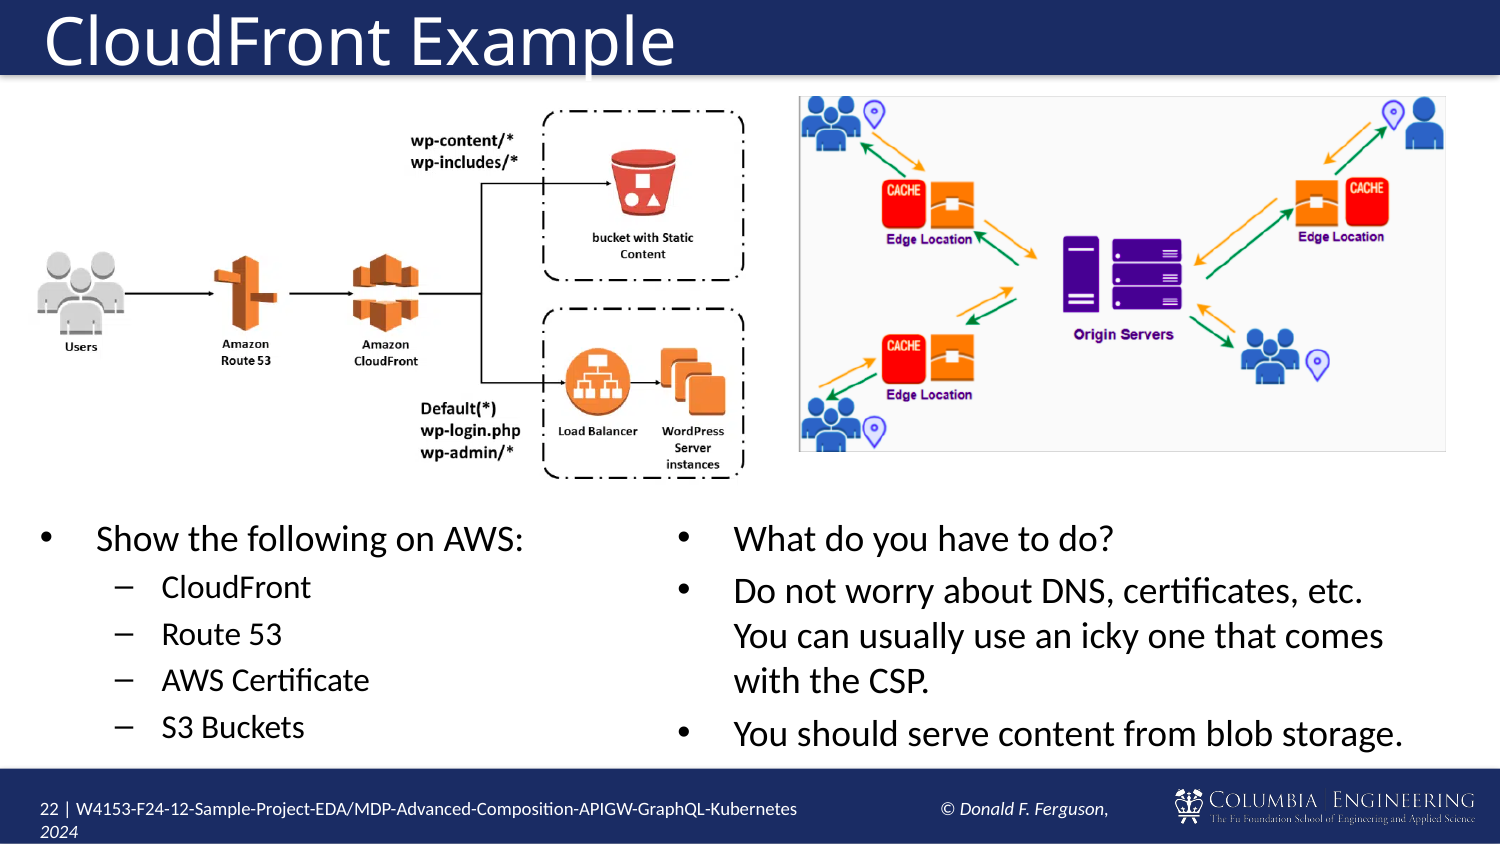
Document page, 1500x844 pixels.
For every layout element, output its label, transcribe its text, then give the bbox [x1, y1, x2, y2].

title CloudFront Example [28, 0, 1450, 73]
list What do you have to do? Do not worry about DNS, certificates, etc. You can usually use an icky one that comes with the CSP. You should serve content from blob storage. [662, 506, 1475, 754]
picture [798, 96, 1446, 453]
list Show the following on AWS: CloudFront Route 53 AWS Certificate S3 Buckets [24, 513, 662, 754]
picture [27, 96, 757, 507]
